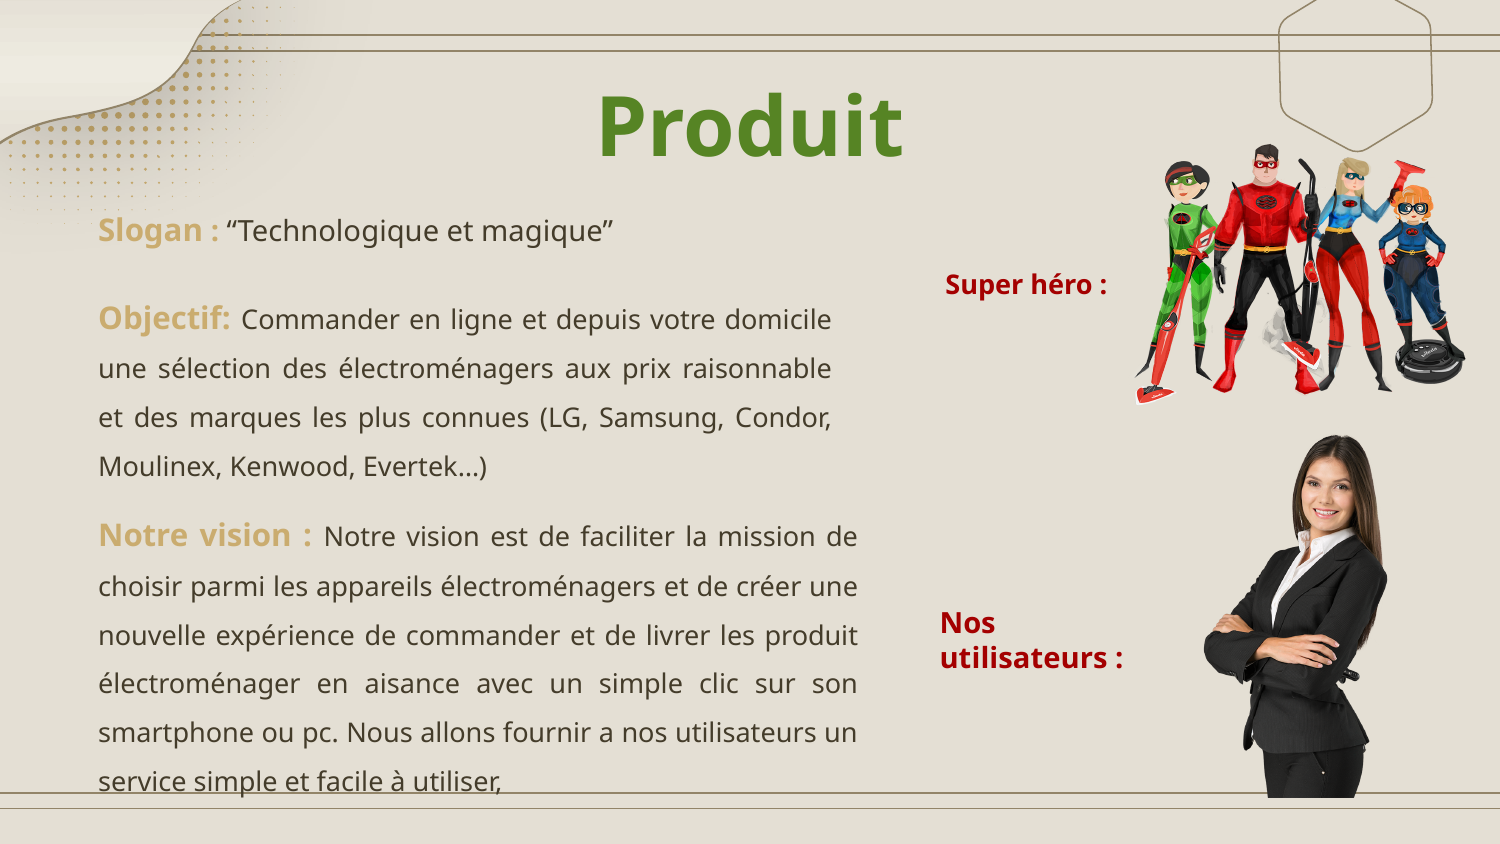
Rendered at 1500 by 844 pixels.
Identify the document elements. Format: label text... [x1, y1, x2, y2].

list Super héro : [906, 252, 1123, 324]
picture [1195, 421, 1402, 798]
text_box Slogan : “Technologique et magique” [83, 202, 734, 255]
text_box Nos utilisateurs : [924, 597, 1190, 752]
text_box Objectif: Commander en ligne et depuis votre domicile une sélection des électroménagers aux prix raisonnable et des marques les plus connues (LG, Samsung, Condor, Moulinex, Kenwood, Evertek…) [83, 272, 847, 489]
picture [1128, 140, 1468, 415]
text_box Notre vision : Notre vision est de faciliter la mission de choisir parmi les appareils électroménagers et de créer une nouvelle expérience de commander et de livrer les produit électroménager en aisance avec un simple clic sur son smartphone ou pc. Nous allons fournir a nos utilisateurs un service simple et facile à utiliser, [83, 489, 873, 804]
title Produit [99, 57, 1400, 229]
